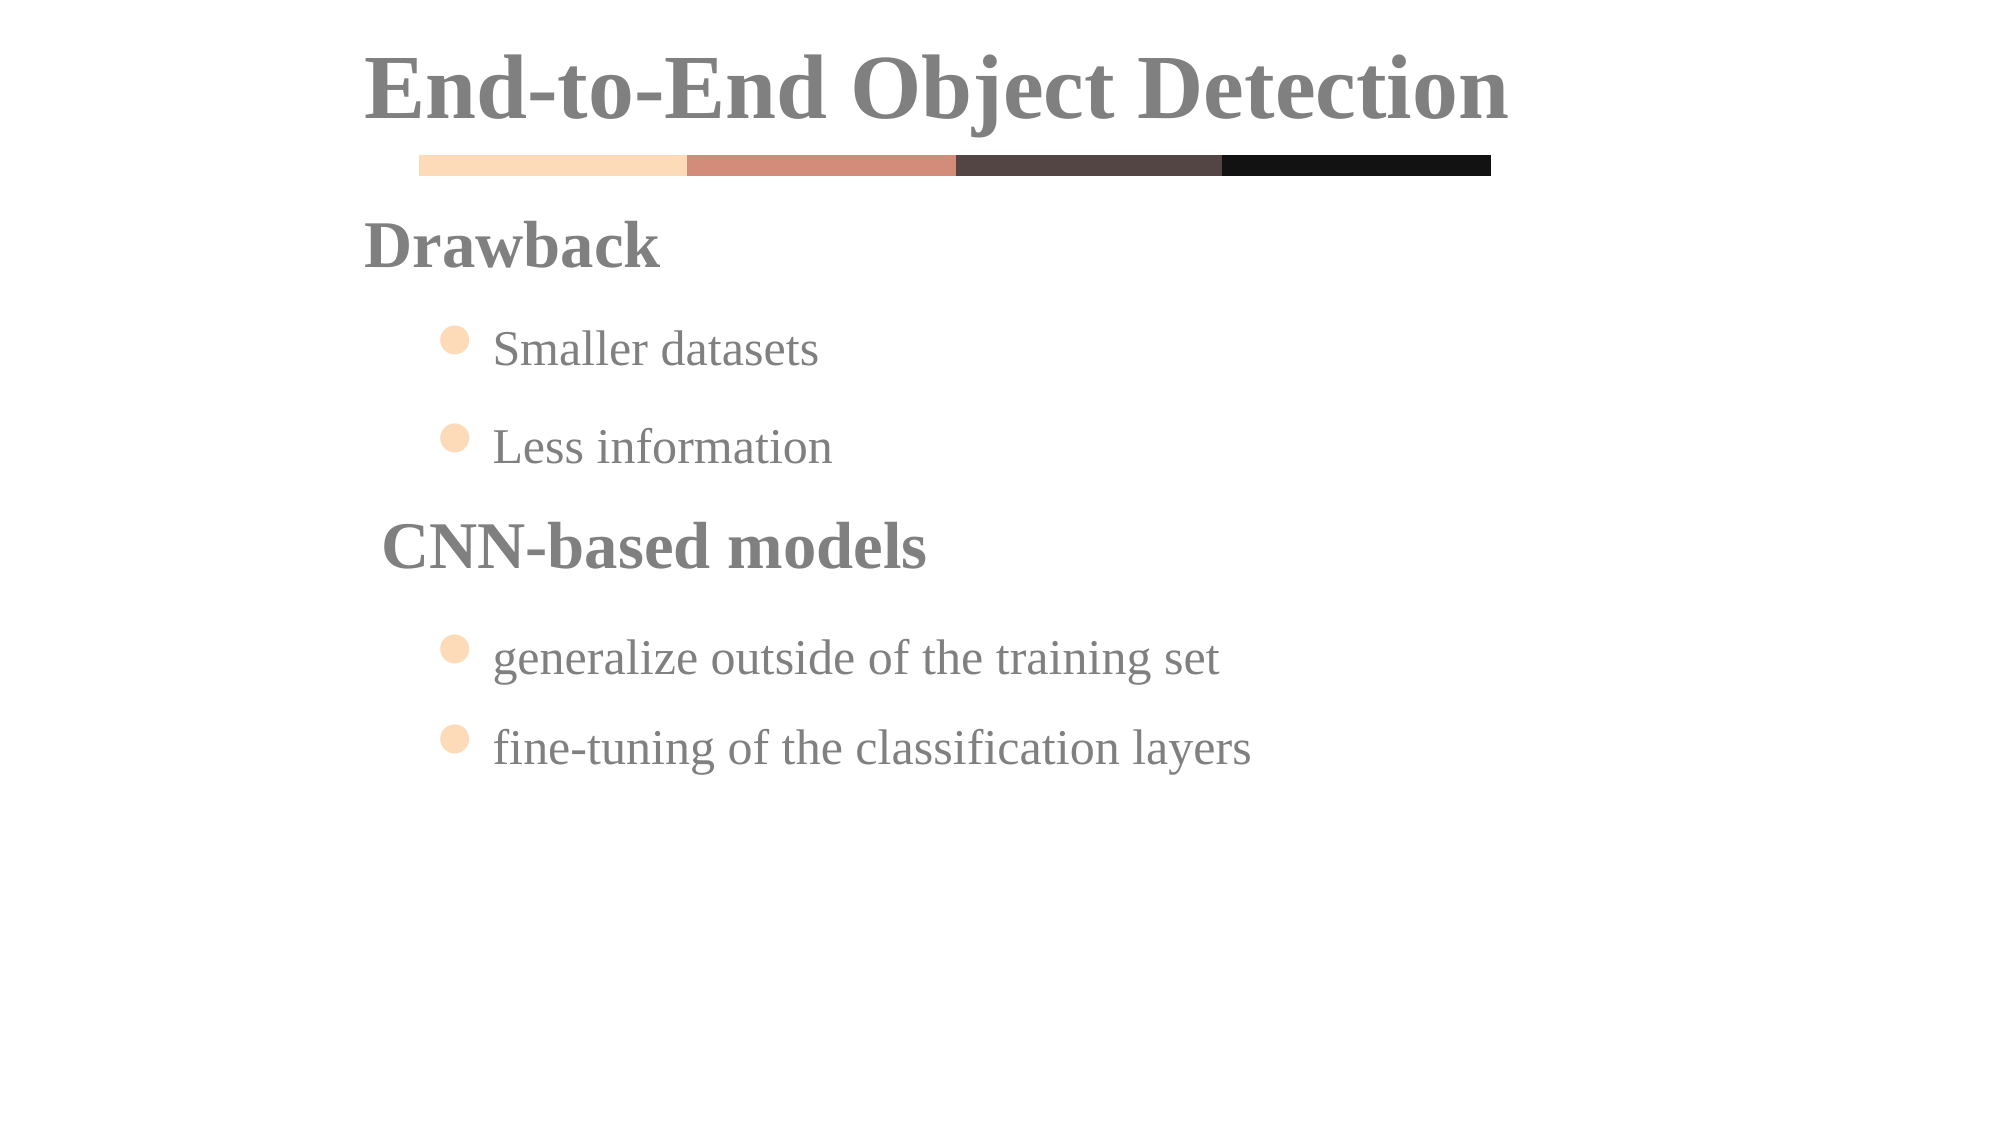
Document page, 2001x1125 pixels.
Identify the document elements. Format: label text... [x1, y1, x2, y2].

text_box fine-tuning of the classification layers [421, 714, 1340, 783]
text_box Drawback [349, 202, 680, 284]
text_box Smaller datasets [421, 315, 1600, 377]
text_box CNN-based models [349, 503, 966, 597]
text_box End-to-End Object Detection [349, 31, 1526, 125]
text_box generalize outside of the training set [421, 623, 1248, 688]
text_box Less information [421, 413, 1702, 477]
